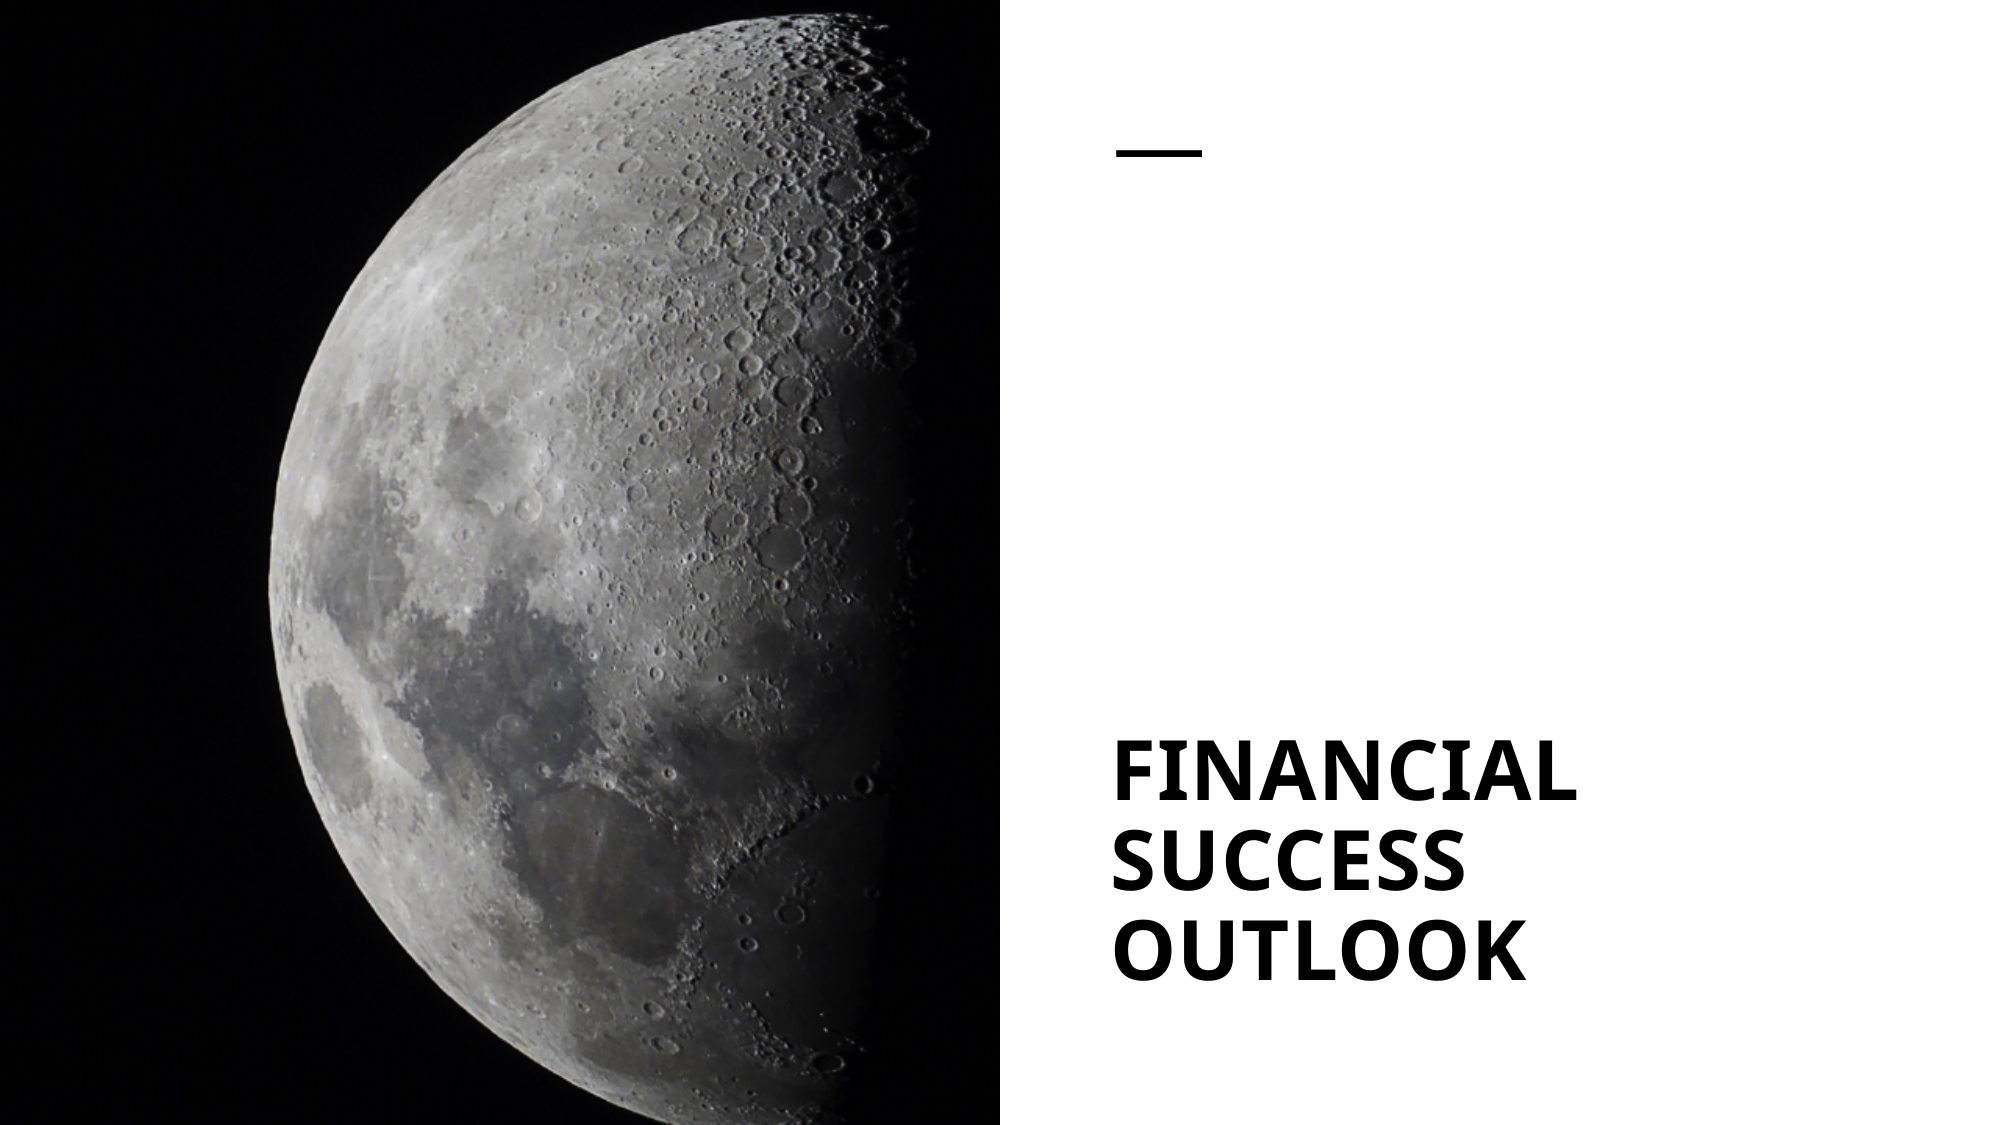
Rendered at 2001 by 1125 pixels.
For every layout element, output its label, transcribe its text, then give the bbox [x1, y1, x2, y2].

picture [1117, 151, 1202, 157]
picture [0, 0, 1000, 1125]
title Financial success outlook [1095, 256, 1864, 1006]
